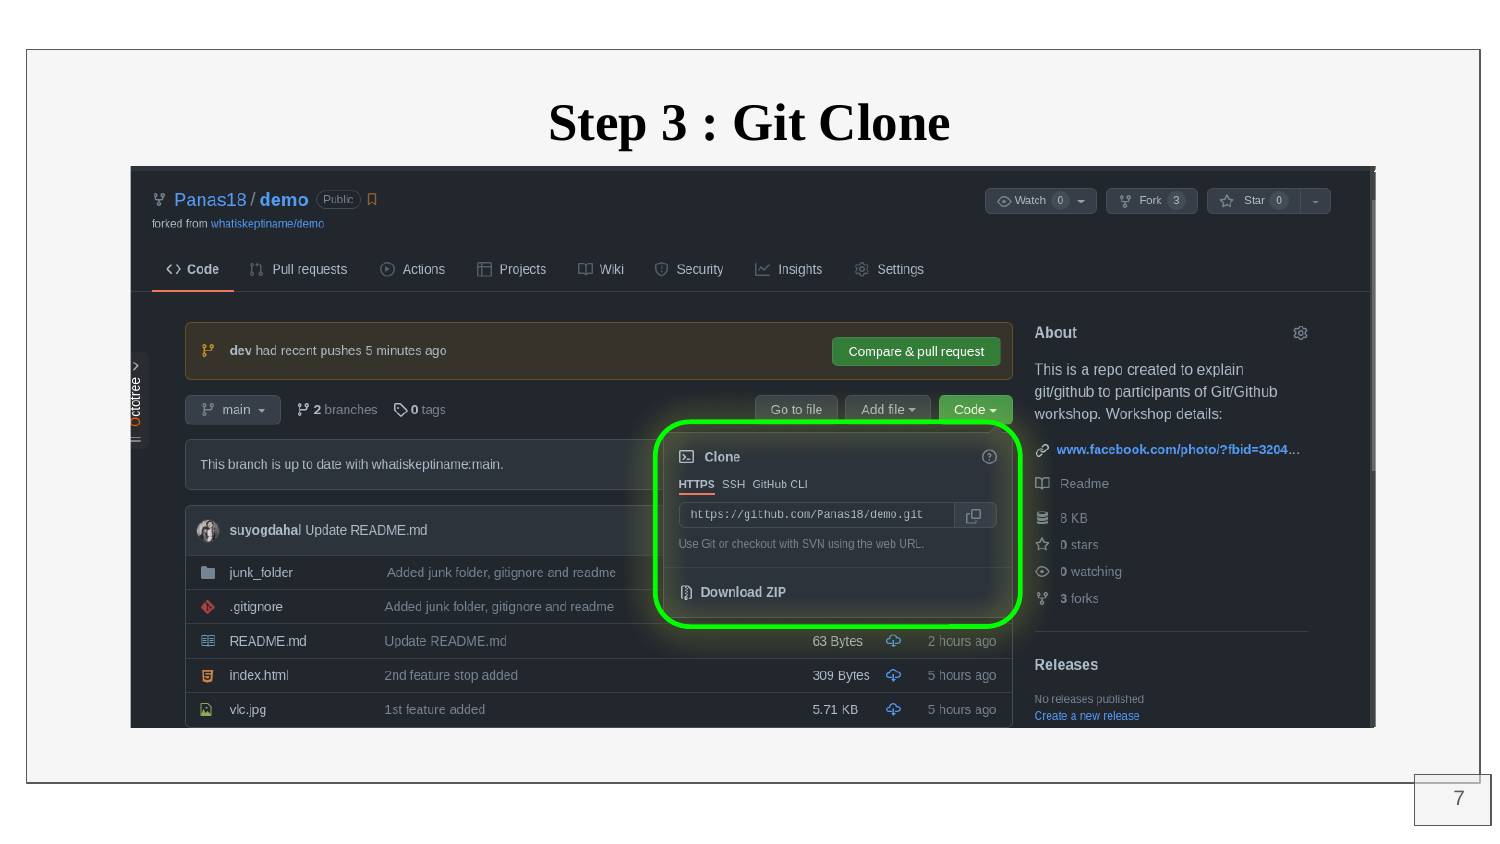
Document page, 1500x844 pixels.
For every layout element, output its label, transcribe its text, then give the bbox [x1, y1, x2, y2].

list [51, 231, 1449, 792]
text_box [26, 49, 1480, 783]
text_box [1480, 774, 1492, 826]
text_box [130, 166, 1376, 728]
slide_number 7 [1389, 764, 1480, 830]
title Step 3 : Git Clone [51, 72, 1449, 167]
